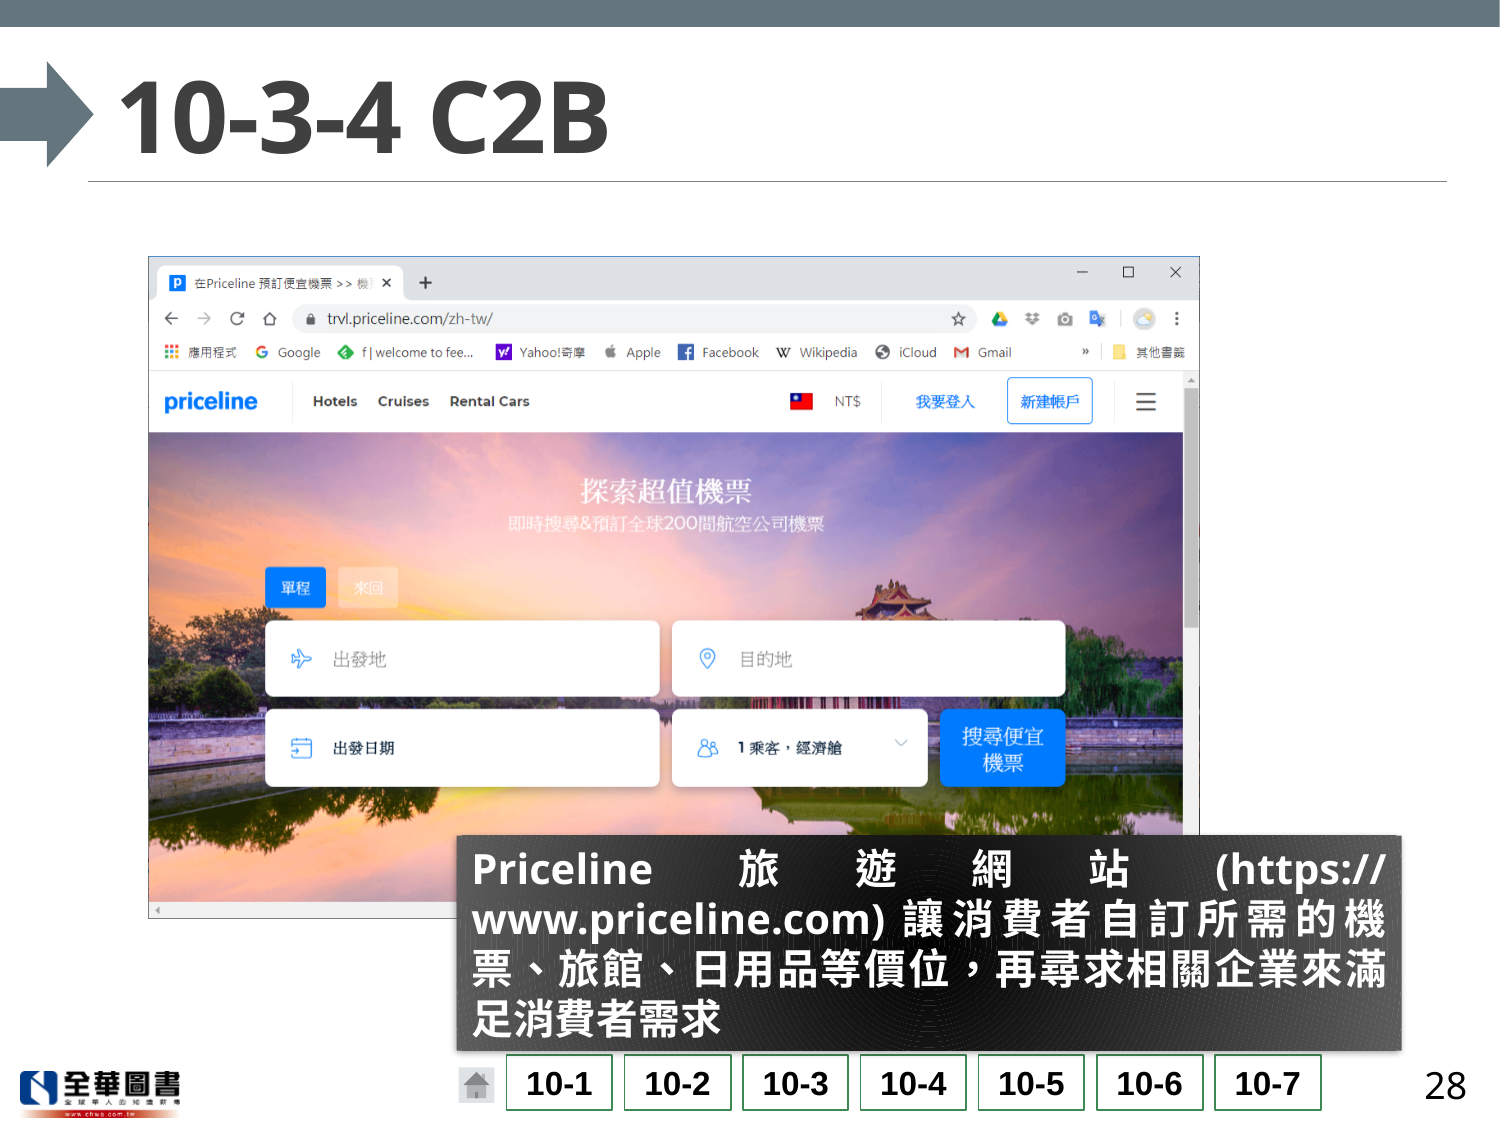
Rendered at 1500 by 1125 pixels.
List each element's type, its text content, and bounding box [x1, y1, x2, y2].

title 10-3-4 C2B [100, 47, 1447, 182]
picture [147, 256, 1200, 920]
text_box Priceline旅遊網站(https://www.priceline.com)讓消費者自訂所需的機票、旅館、日用品等價位，再尋求相關企業來滿足消費者需求 [456, 835, 1402, 1051]
slide_number 28 [1320, 1057, 1483, 1118]
picture [20, 1071, 180, 1118]
